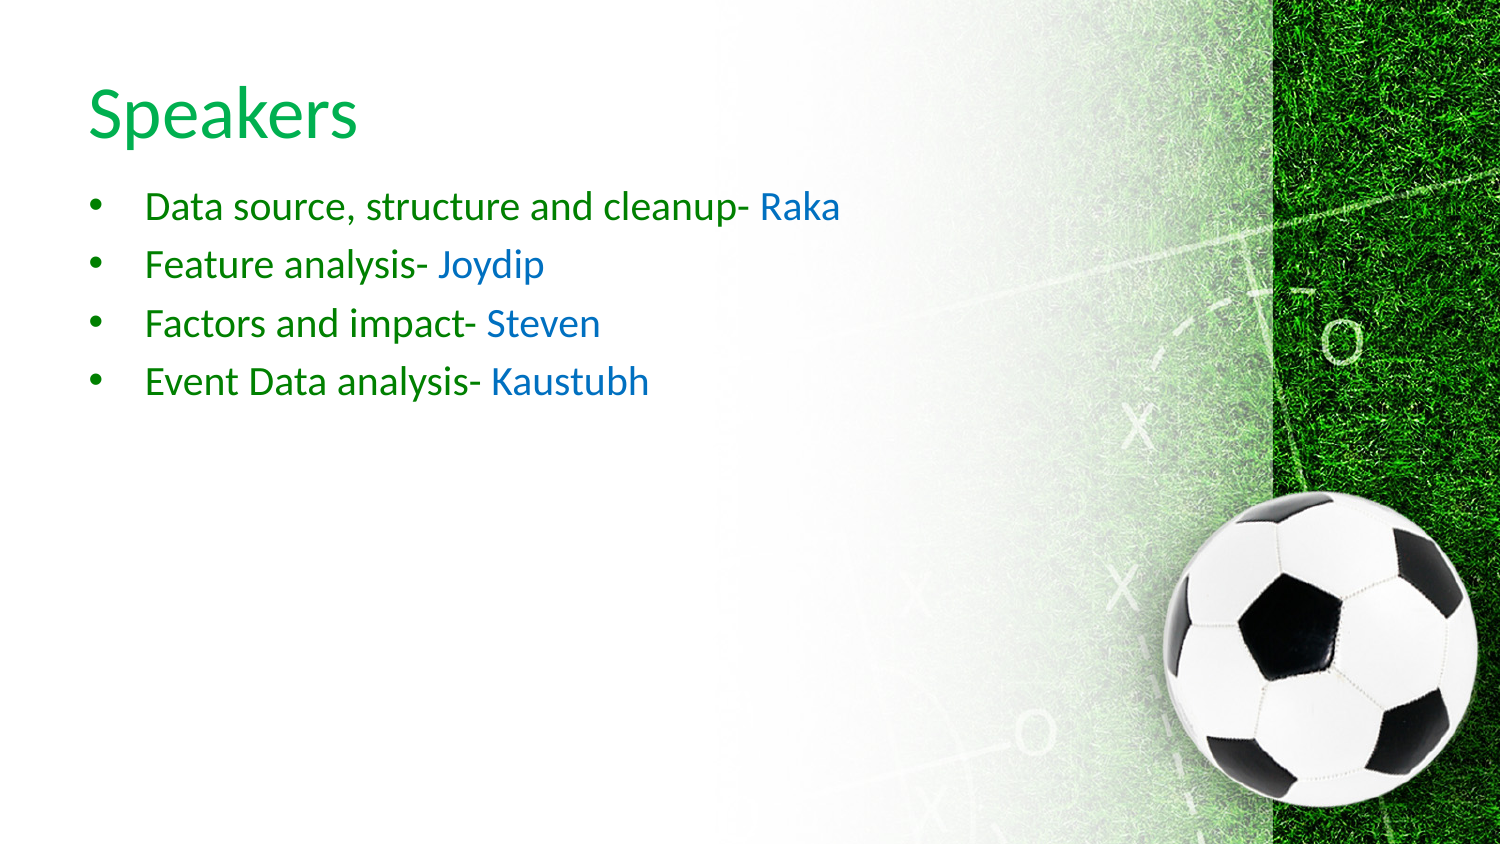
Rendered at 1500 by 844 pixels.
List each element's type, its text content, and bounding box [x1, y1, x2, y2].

list Data source, structure and cleanup- Raka Feature analysis- Joydip Factors and impact- Steven Event Data analysis- Kaustubh [73, 171, 1151, 472]
title Speakers [73, 46, 1151, 171]
picture [0, 0, 1500, 844]
